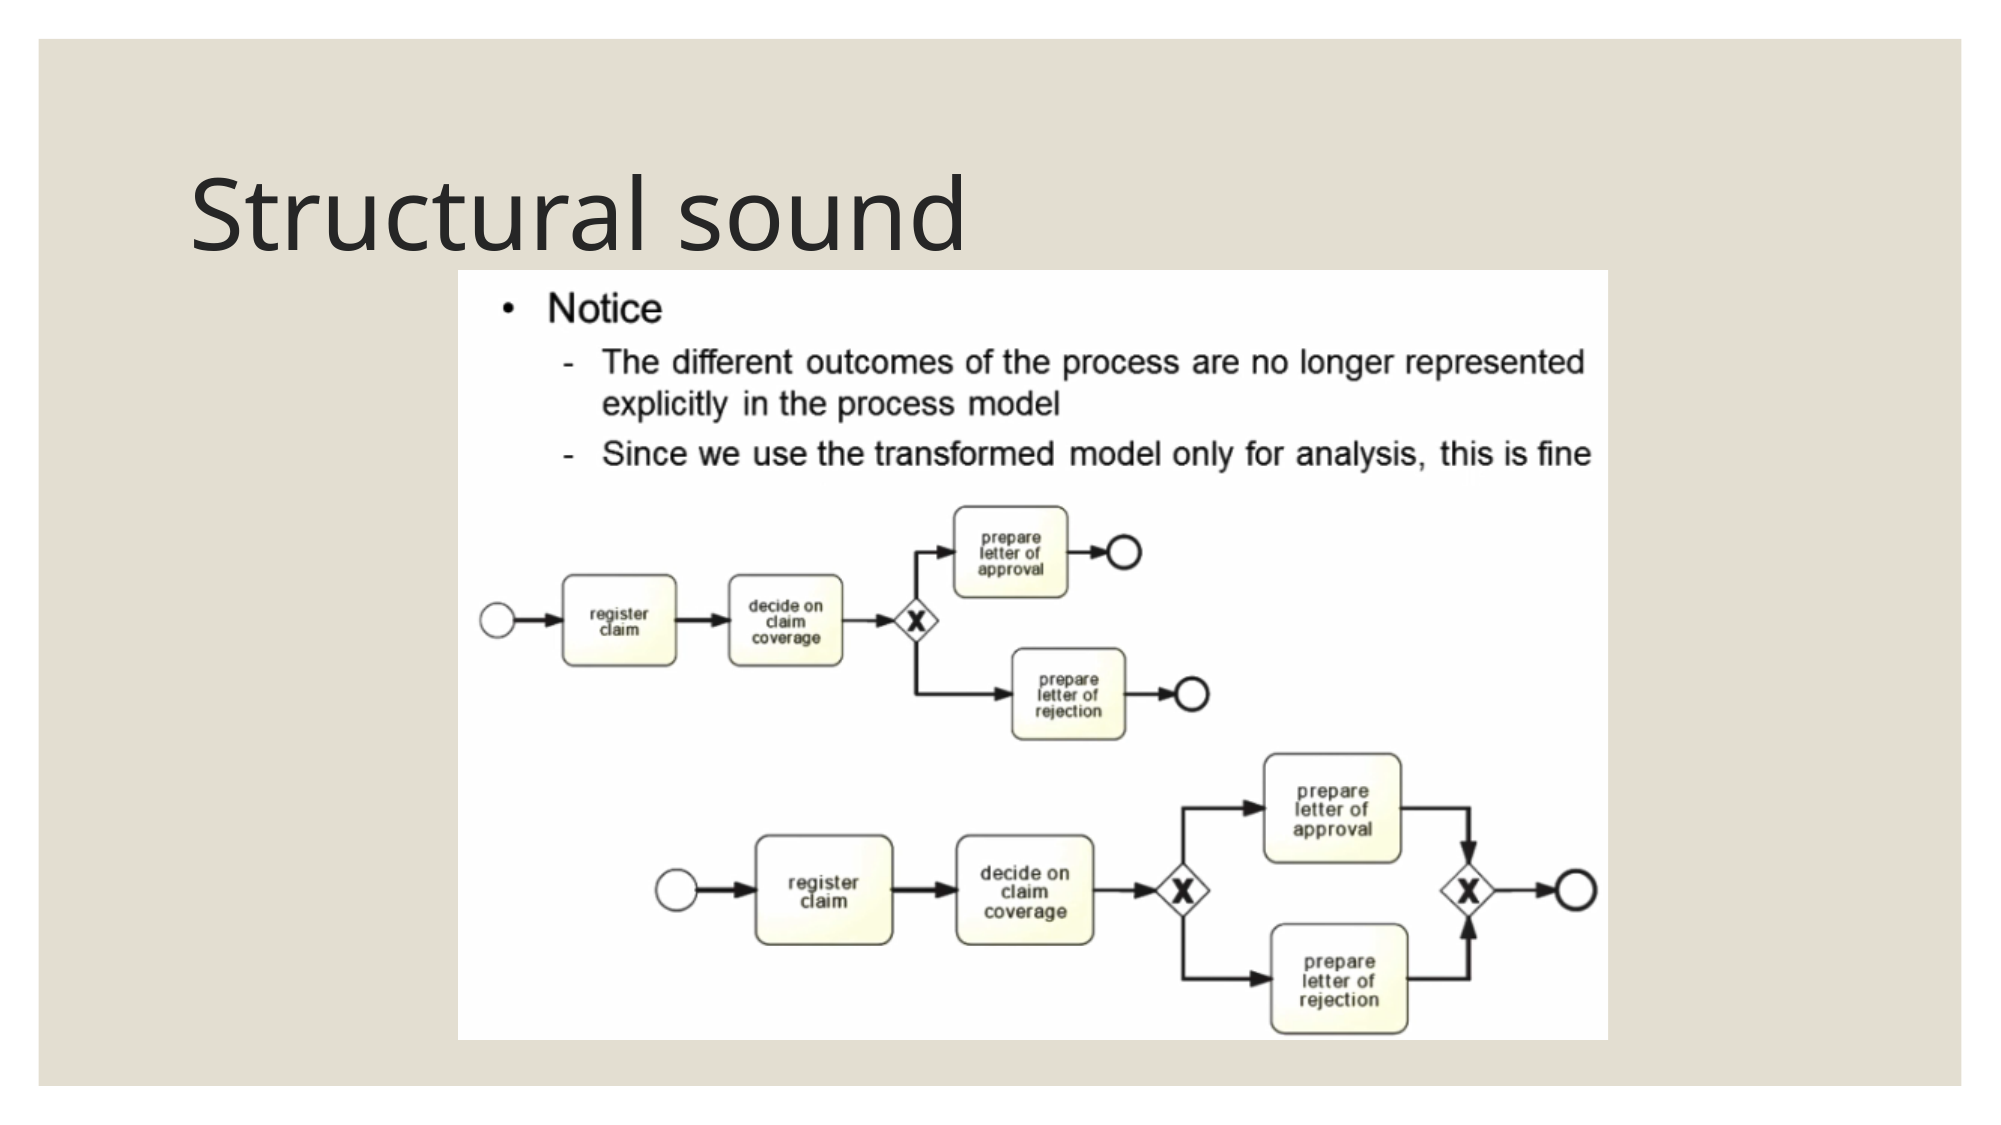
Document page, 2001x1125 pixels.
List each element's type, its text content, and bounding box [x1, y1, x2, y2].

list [458, 270, 1609, 1040]
title Structural sound [174, 105, 1825, 331]
